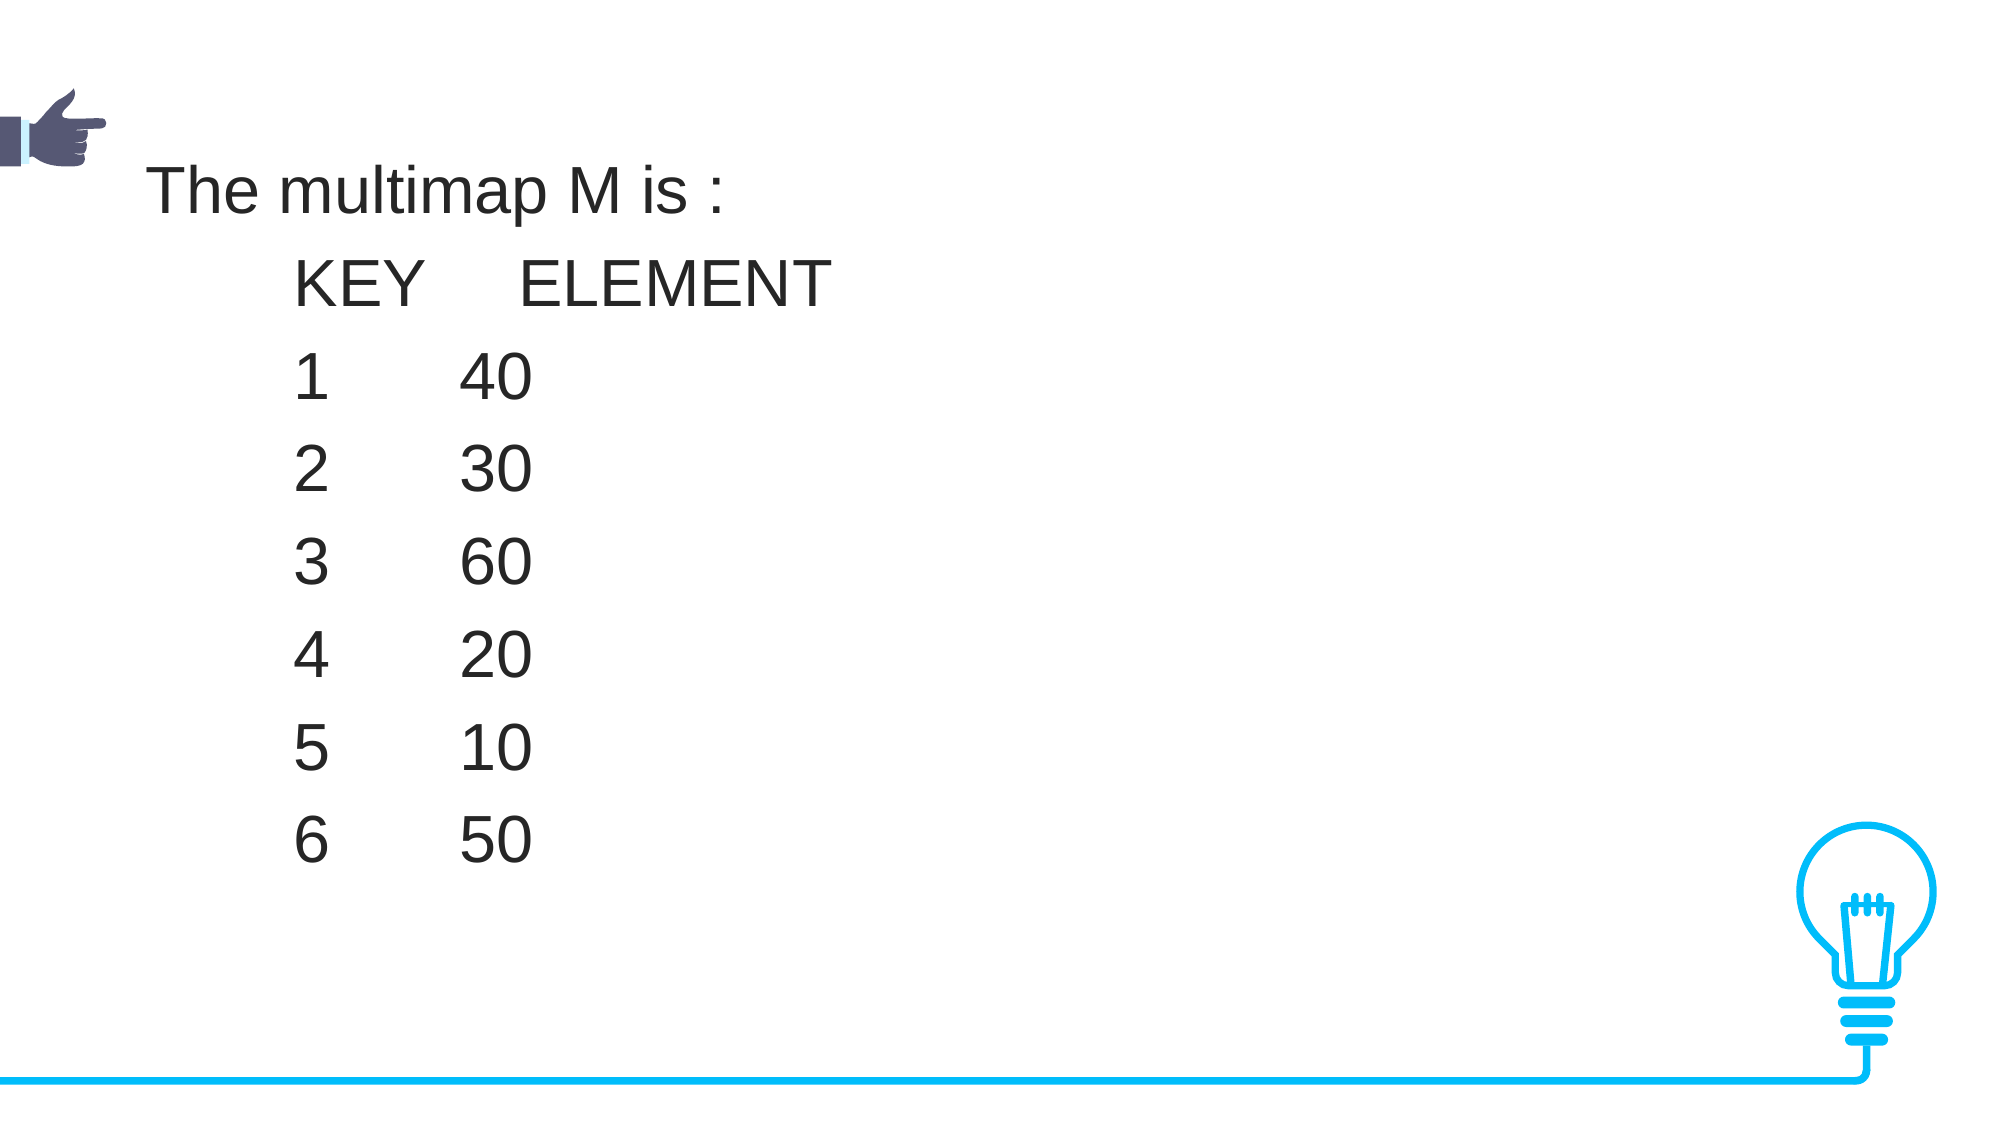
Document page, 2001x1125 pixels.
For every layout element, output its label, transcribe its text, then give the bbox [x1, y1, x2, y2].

list The multimap M is : KEY ELEMENT 1 40 2 30 3 60 4 20 5 10 6 50 [130, 46, 1927, 988]
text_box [0, 88, 107, 167]
